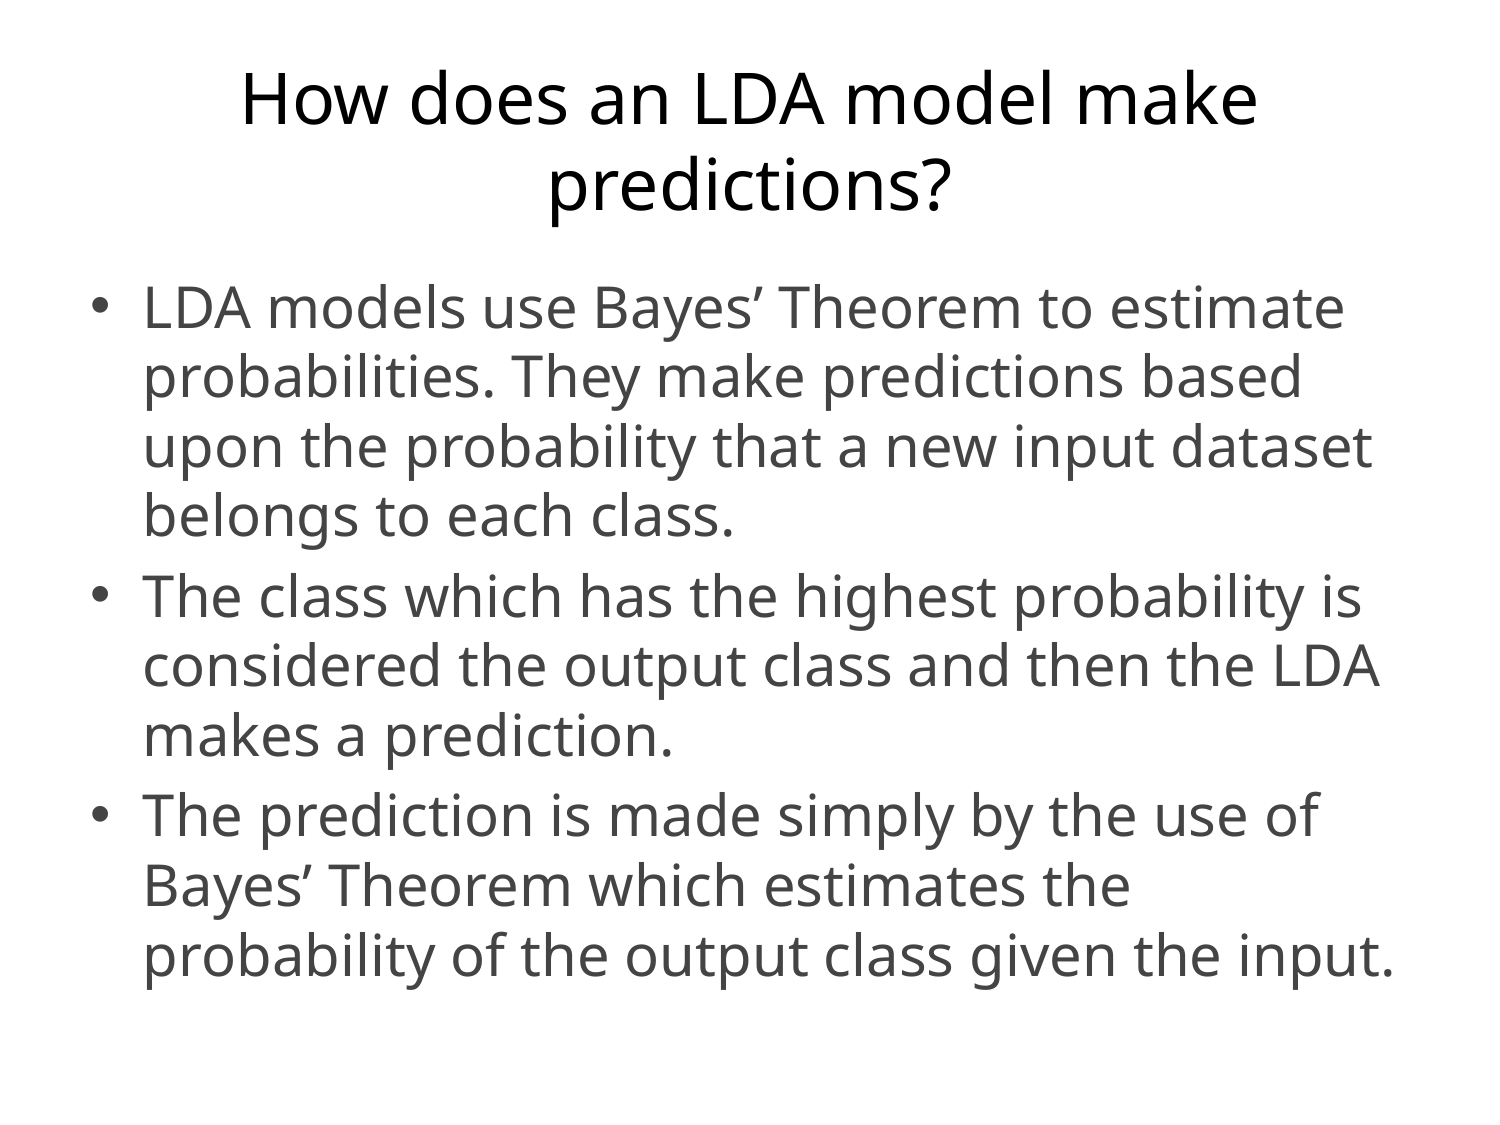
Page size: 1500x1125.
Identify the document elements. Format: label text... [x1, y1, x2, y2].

title How does an LDA model make predictions? [75, 45, 1425, 233]
list LDA models use Bayes’ Theorem to estimate probabilities. They make predictions based upon the probability that a new input dataset belongs to each class. The class which has the highest probability is considered the output class and then the LDA makes a prediction. The prediction is made simply by the use of Bayes’ Theorem which estimates the probability of the output class given the input. [75, 262, 1425, 1005]
